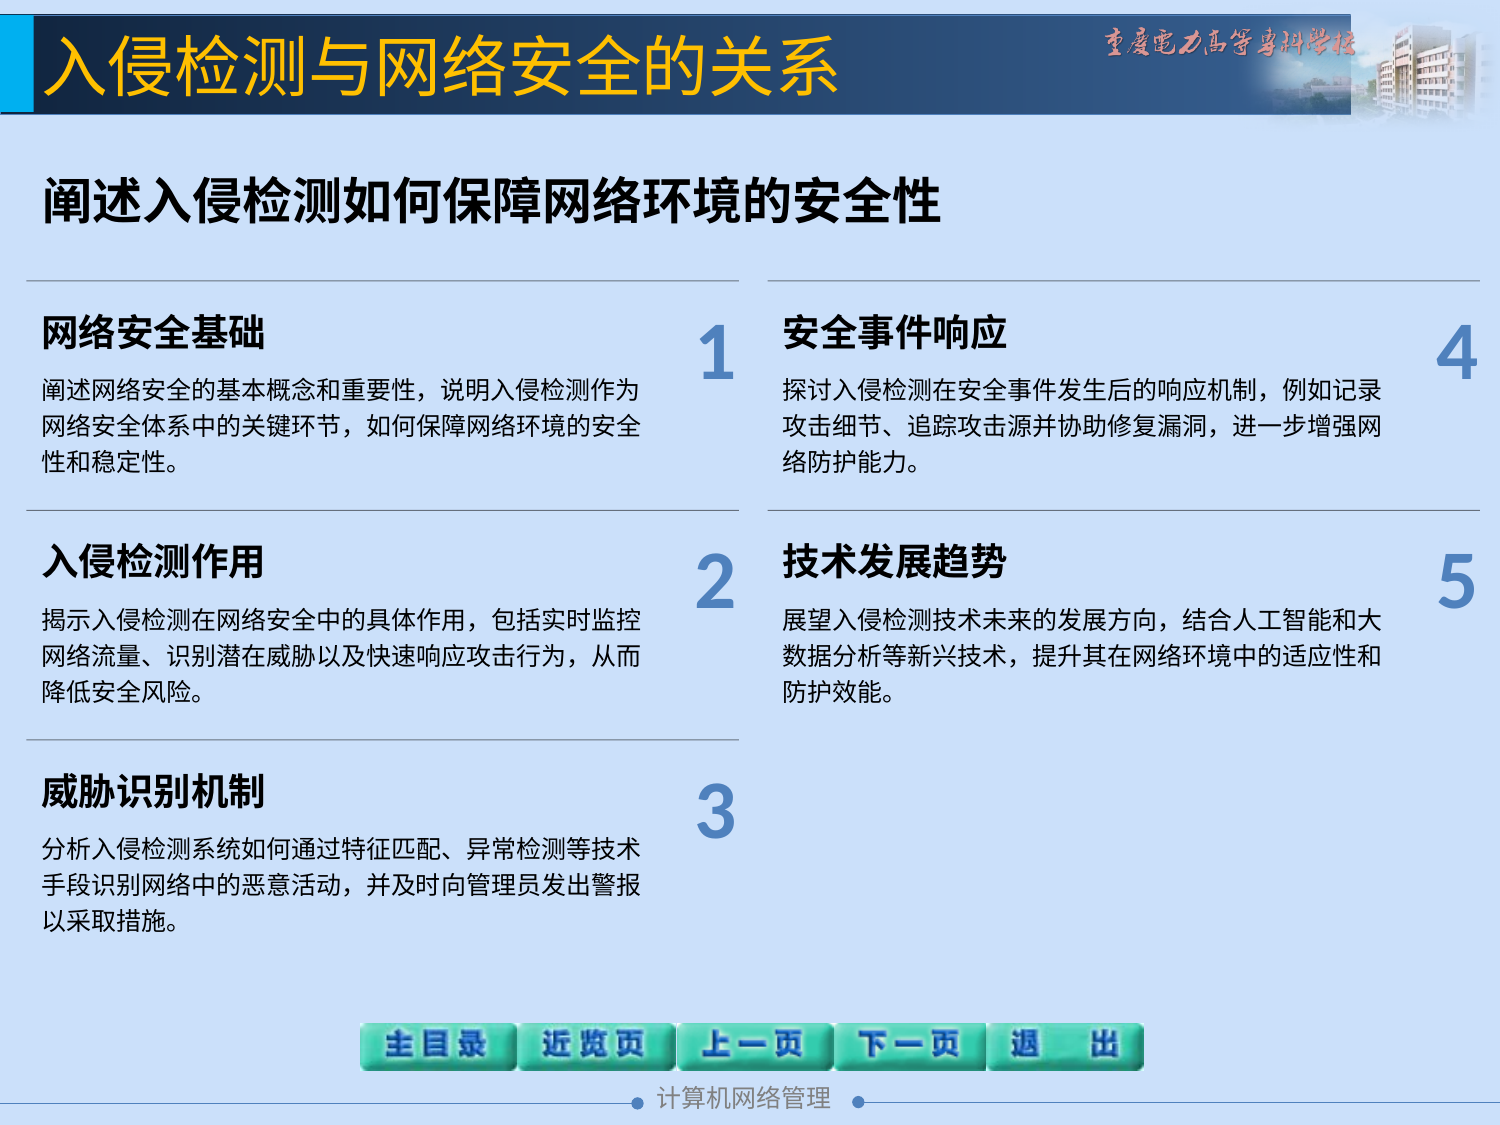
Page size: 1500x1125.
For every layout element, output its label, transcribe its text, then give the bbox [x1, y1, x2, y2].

picture [360, 1023, 676, 1071]
picture [677, 1023, 1144, 1071]
text_box 入侵检测与网络安全的关系 [26, 26, 1500, 158]
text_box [26, 158, 1500, 959]
picture [1084, 15, 1374, 26]
